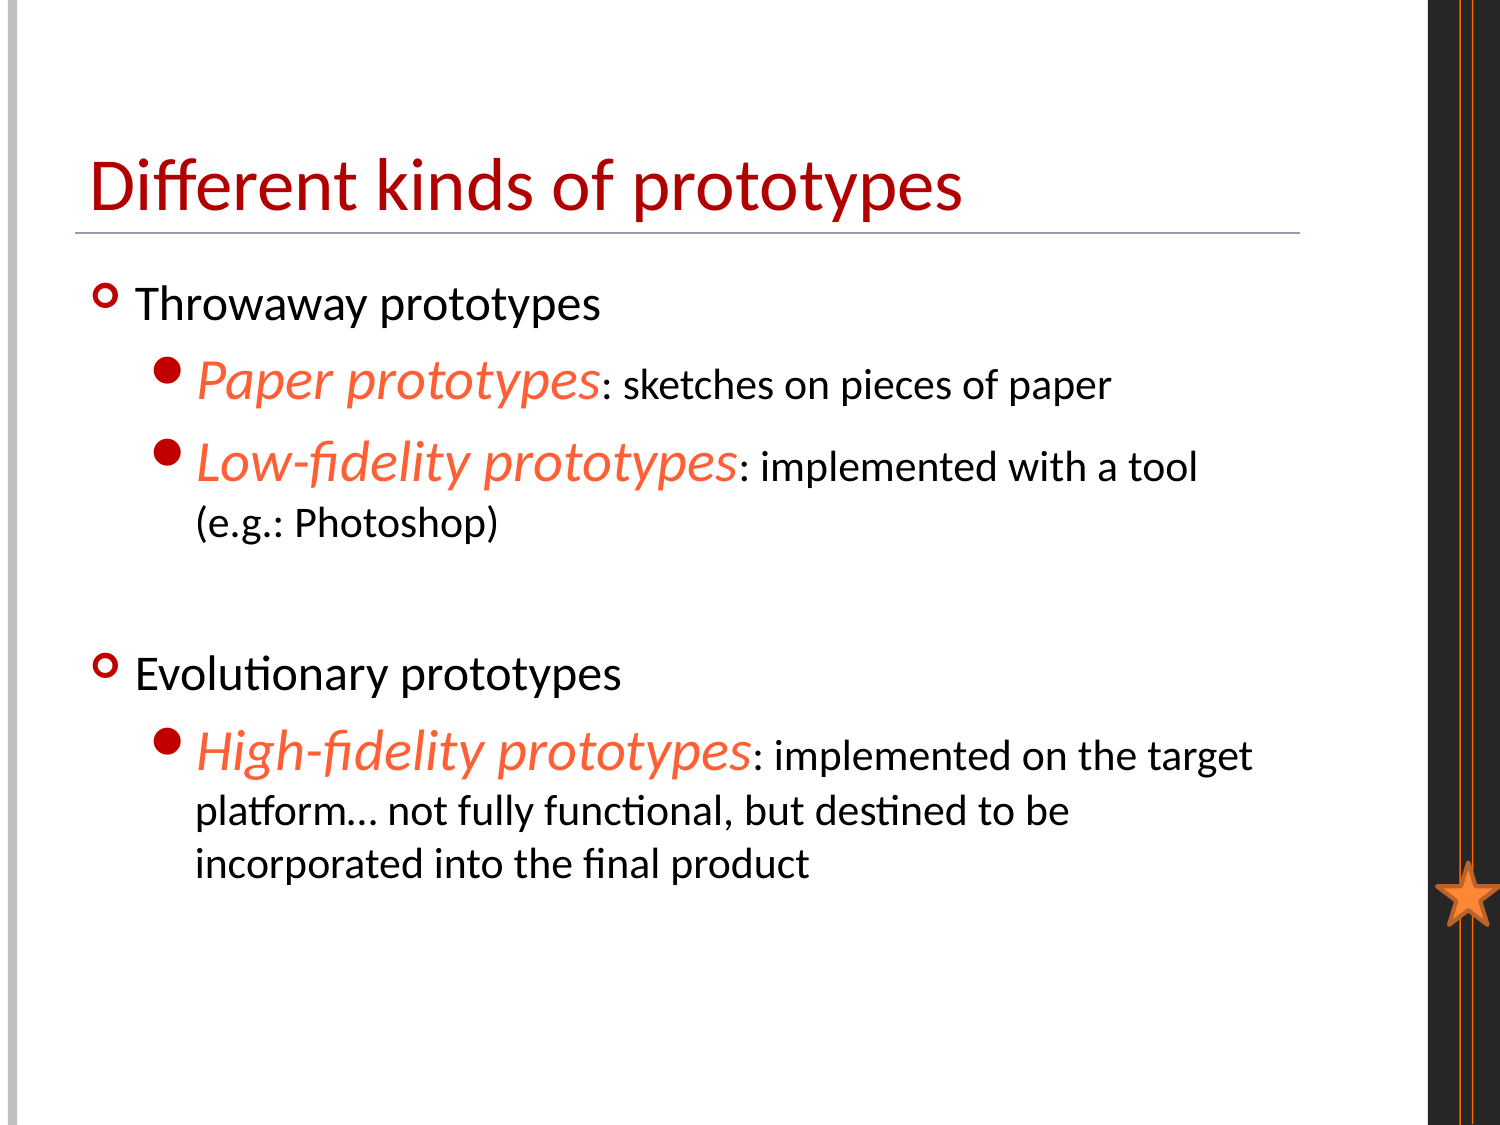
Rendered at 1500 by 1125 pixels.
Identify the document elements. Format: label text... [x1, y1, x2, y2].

text_box [1435, 860, 1500, 927]
title Different kinds of prototypes [75, 45, 1300, 233]
list Throwaway prototypes Paper prototypes: sketches on pieces of paper Low-fidelity prototypes: implemented with a tool (e.g.: Photoshop) Evolutionary prototypes High-fidelity prototypes: implemented on the target platform… not fully functional, but destined to be incorporated into the final product [75, 262, 1300, 1062]
